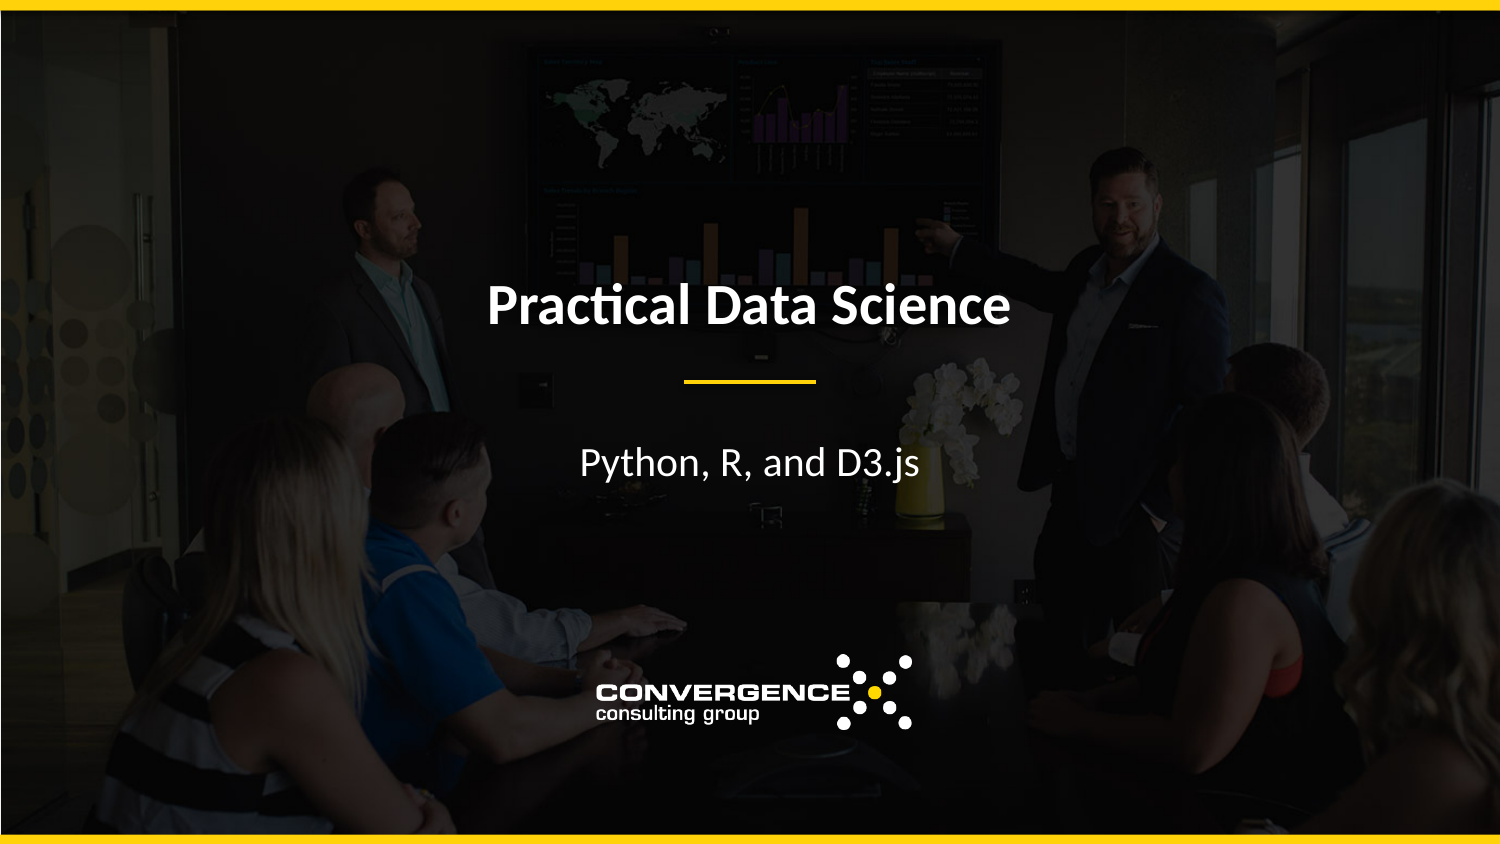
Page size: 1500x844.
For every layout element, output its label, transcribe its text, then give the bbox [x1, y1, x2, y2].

picture [1, 11, 1500, 834]
subtitle Python, R, and D3.js [225, 427, 1275, 495]
text_box [0, 0, 1500, 11]
title Practical Data Science [112, 258, 1388, 377]
